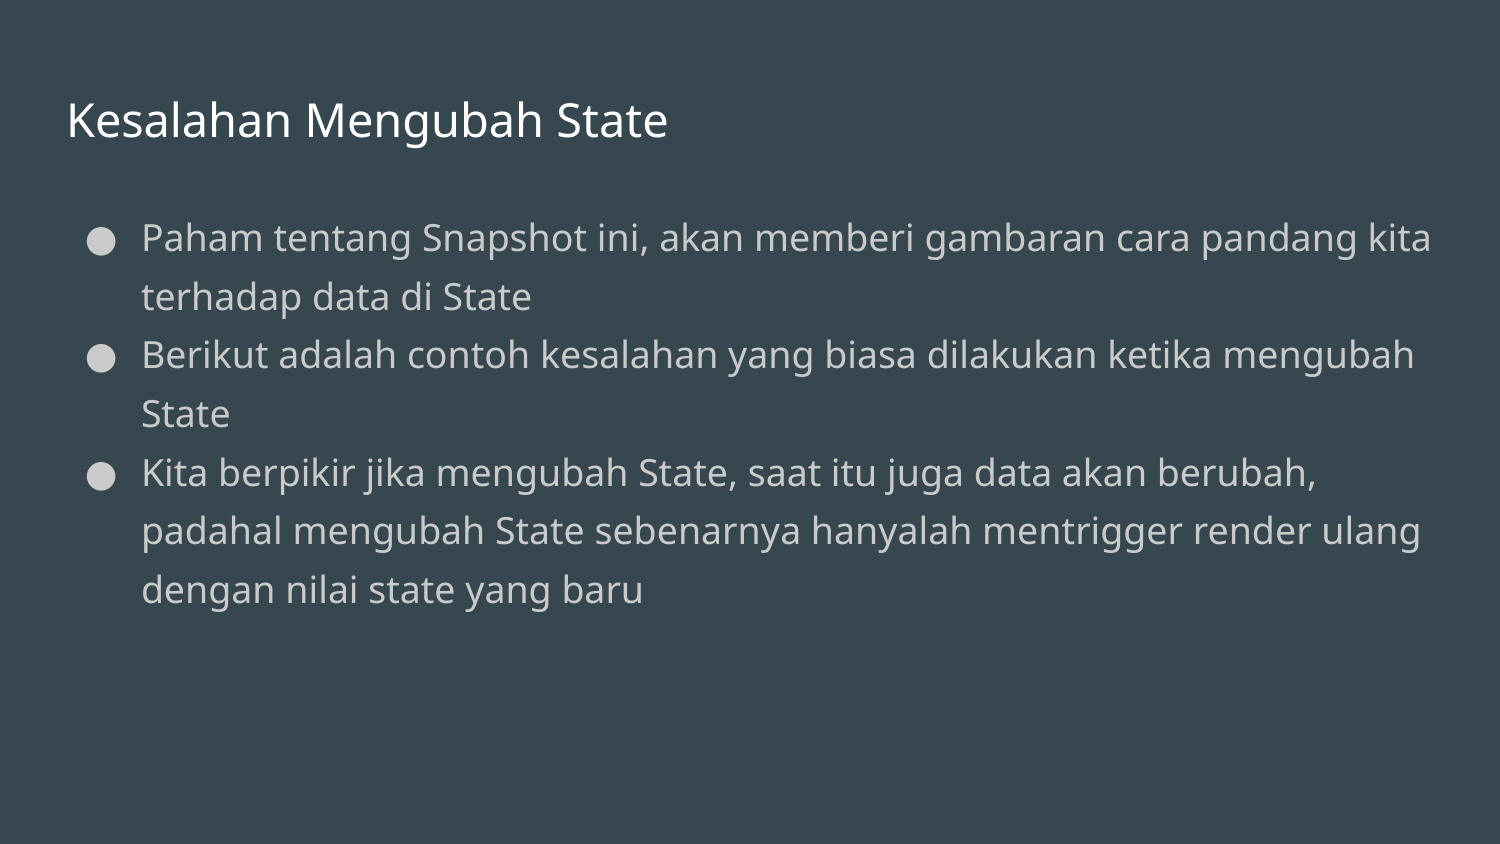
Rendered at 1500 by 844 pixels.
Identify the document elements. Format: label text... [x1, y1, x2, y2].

title Kesalahan Mengubah State [51, 72, 1449, 167]
list Paham tentang Snapshot ini, akan memberi gambaran cara pandang kita terhadap data di State Berikut adalah contoh kesalahan yang biasa dilakukan ketika mengubah State Kita berpikir jika mengubah State, saat itu juga data akan berubah, padahal mengubah State sebenarnya hanyalah mentrigger render ulang dengan nilai state yang baru [51, 189, 1449, 750]
